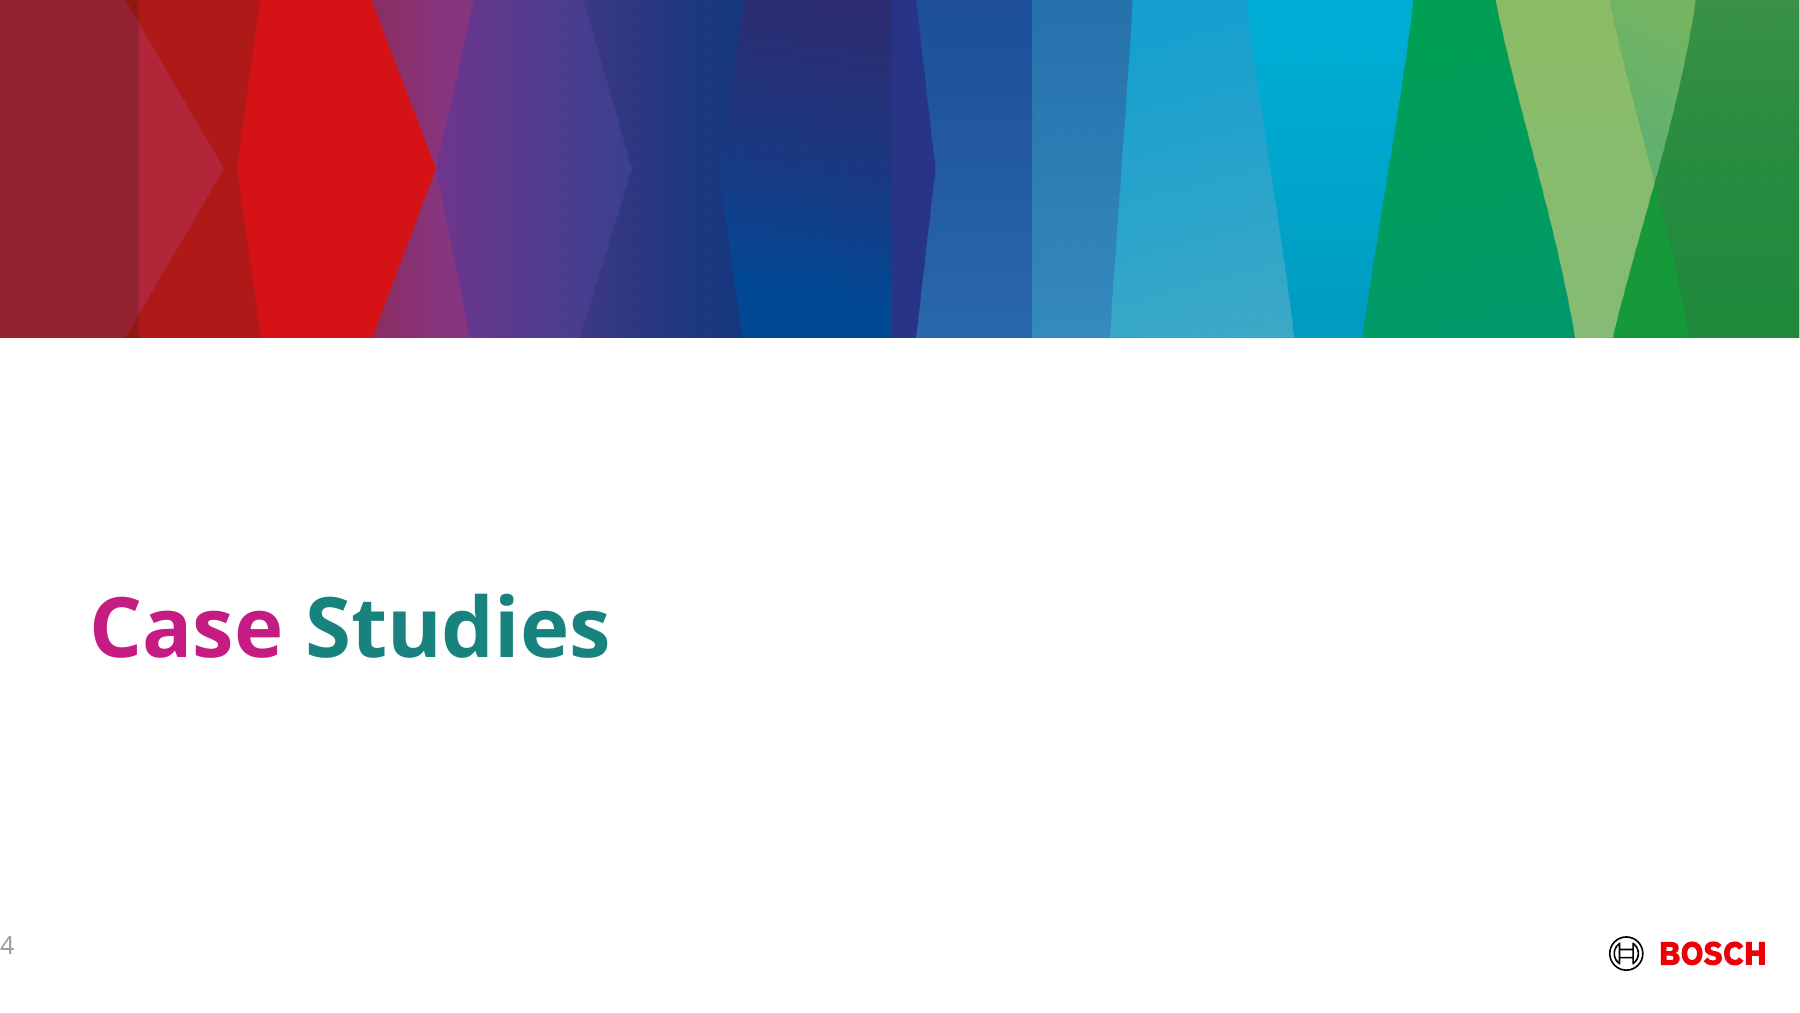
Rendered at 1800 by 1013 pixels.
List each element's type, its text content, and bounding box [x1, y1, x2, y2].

slide_number 4 [0, 929, 48, 997]
picture [1363, 0, 1800, 338]
title Case Studies [89, 426, 1611, 675]
picture [0, 0, 1293, 338]
